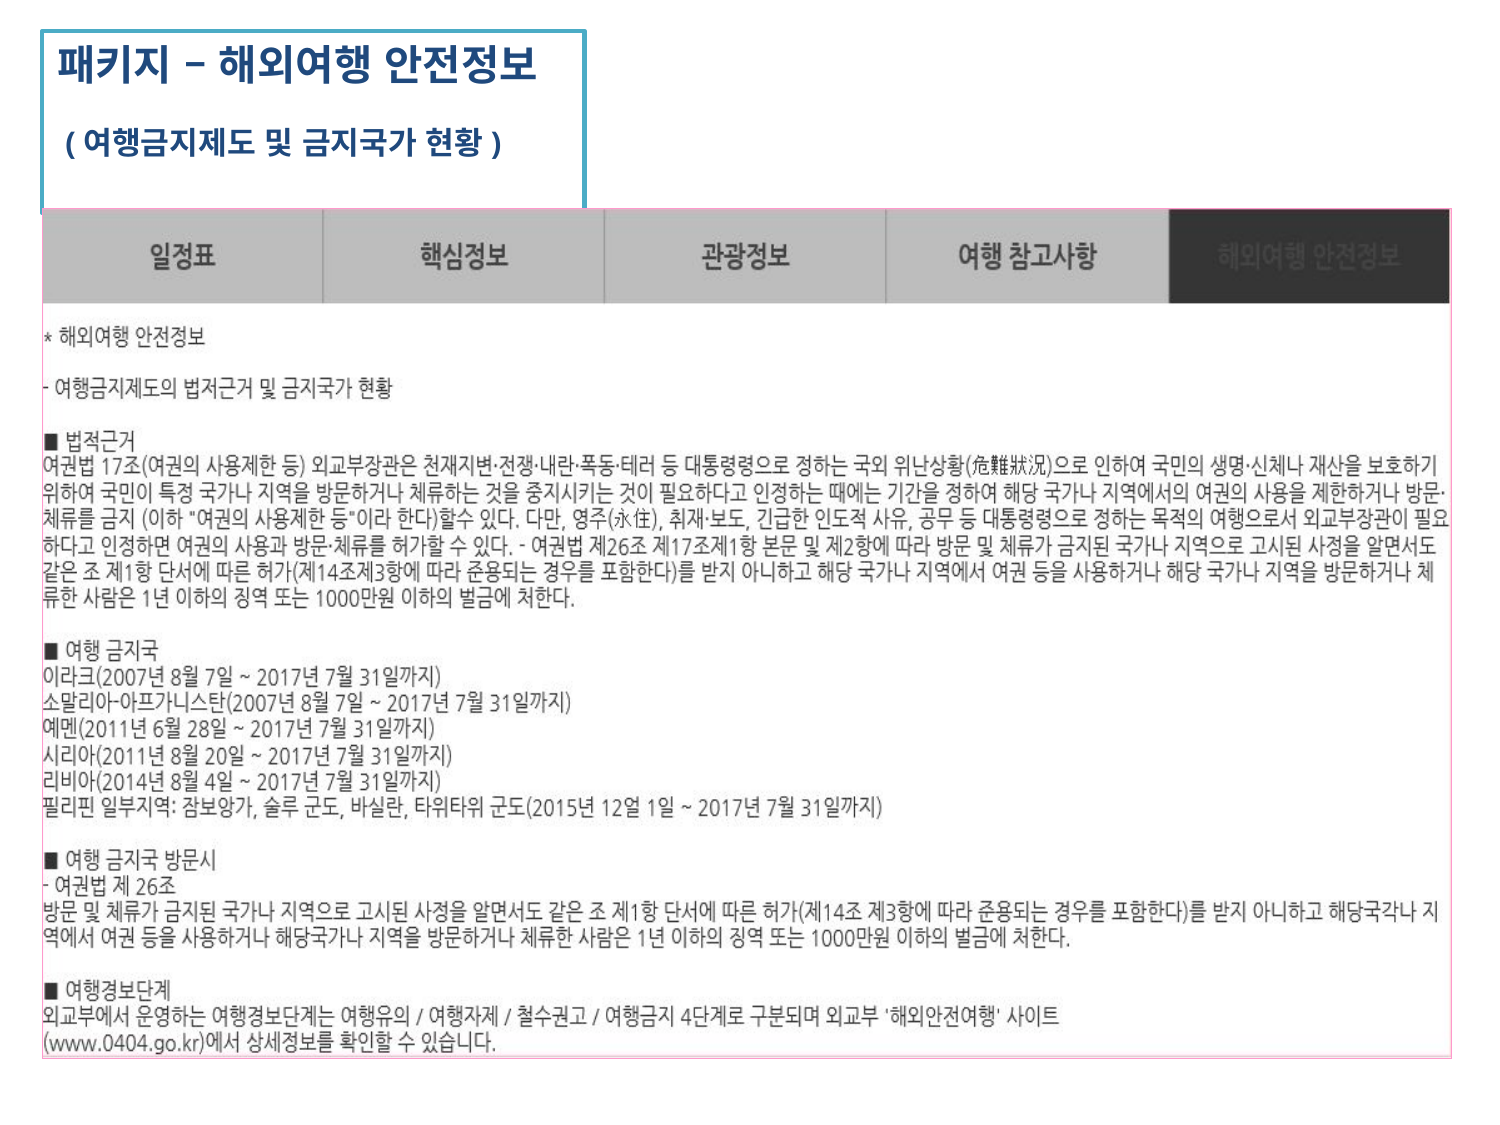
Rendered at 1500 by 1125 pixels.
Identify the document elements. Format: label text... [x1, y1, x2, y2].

picture [42, 207, 1452, 1059]
text_box 패키지 – 해외여행 안전정보 (여행금지제도 및 금지국가 현황) [40, 29, 587, 208]
